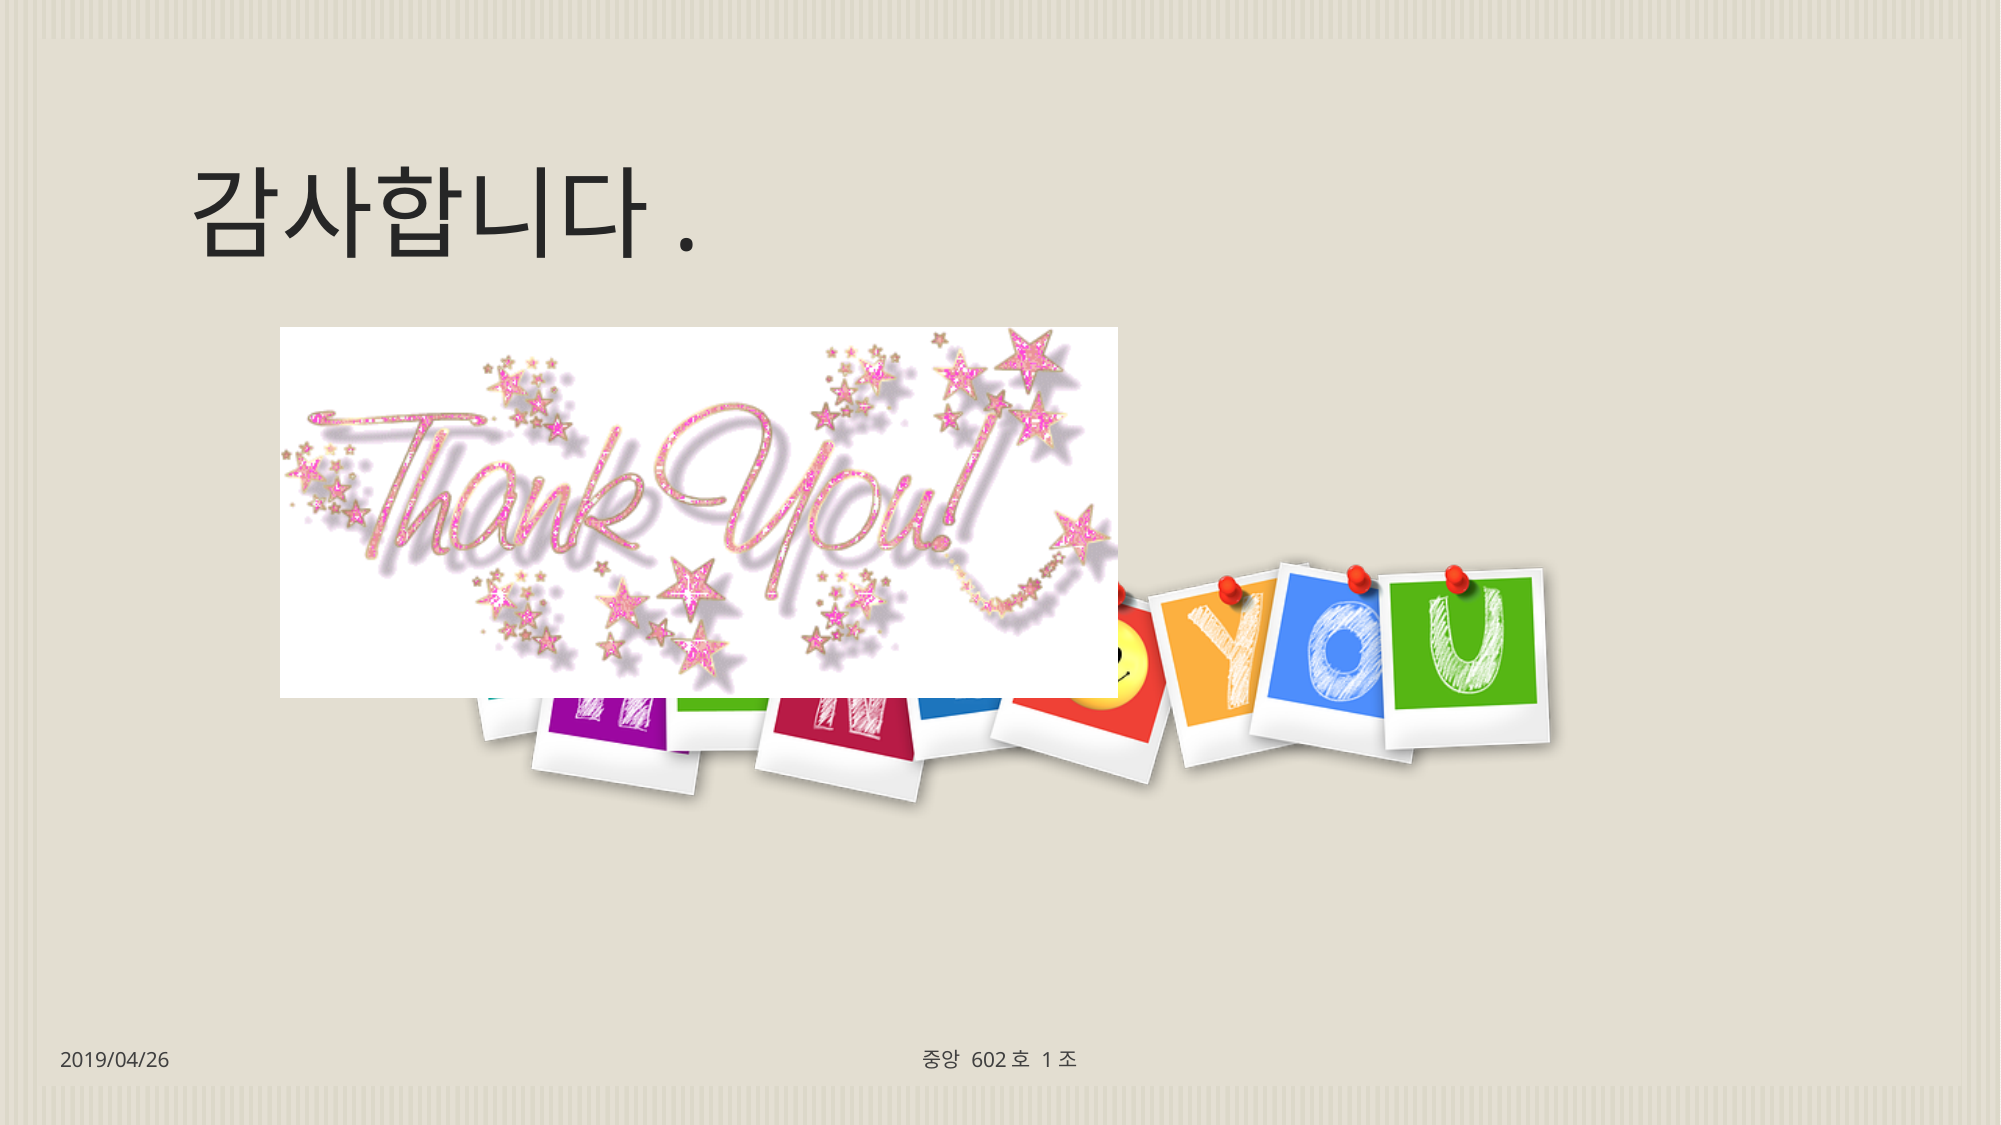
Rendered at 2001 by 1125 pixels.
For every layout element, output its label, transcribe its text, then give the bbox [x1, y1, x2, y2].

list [356, 346, 1644, 989]
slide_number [45, 1034, 495, 1080]
title 감사합니다. [174, 105, 1825, 331]
picture [280, 327, 1118, 698]
footer 중앙 602호 1조 [572, 1034, 1428, 1080]
